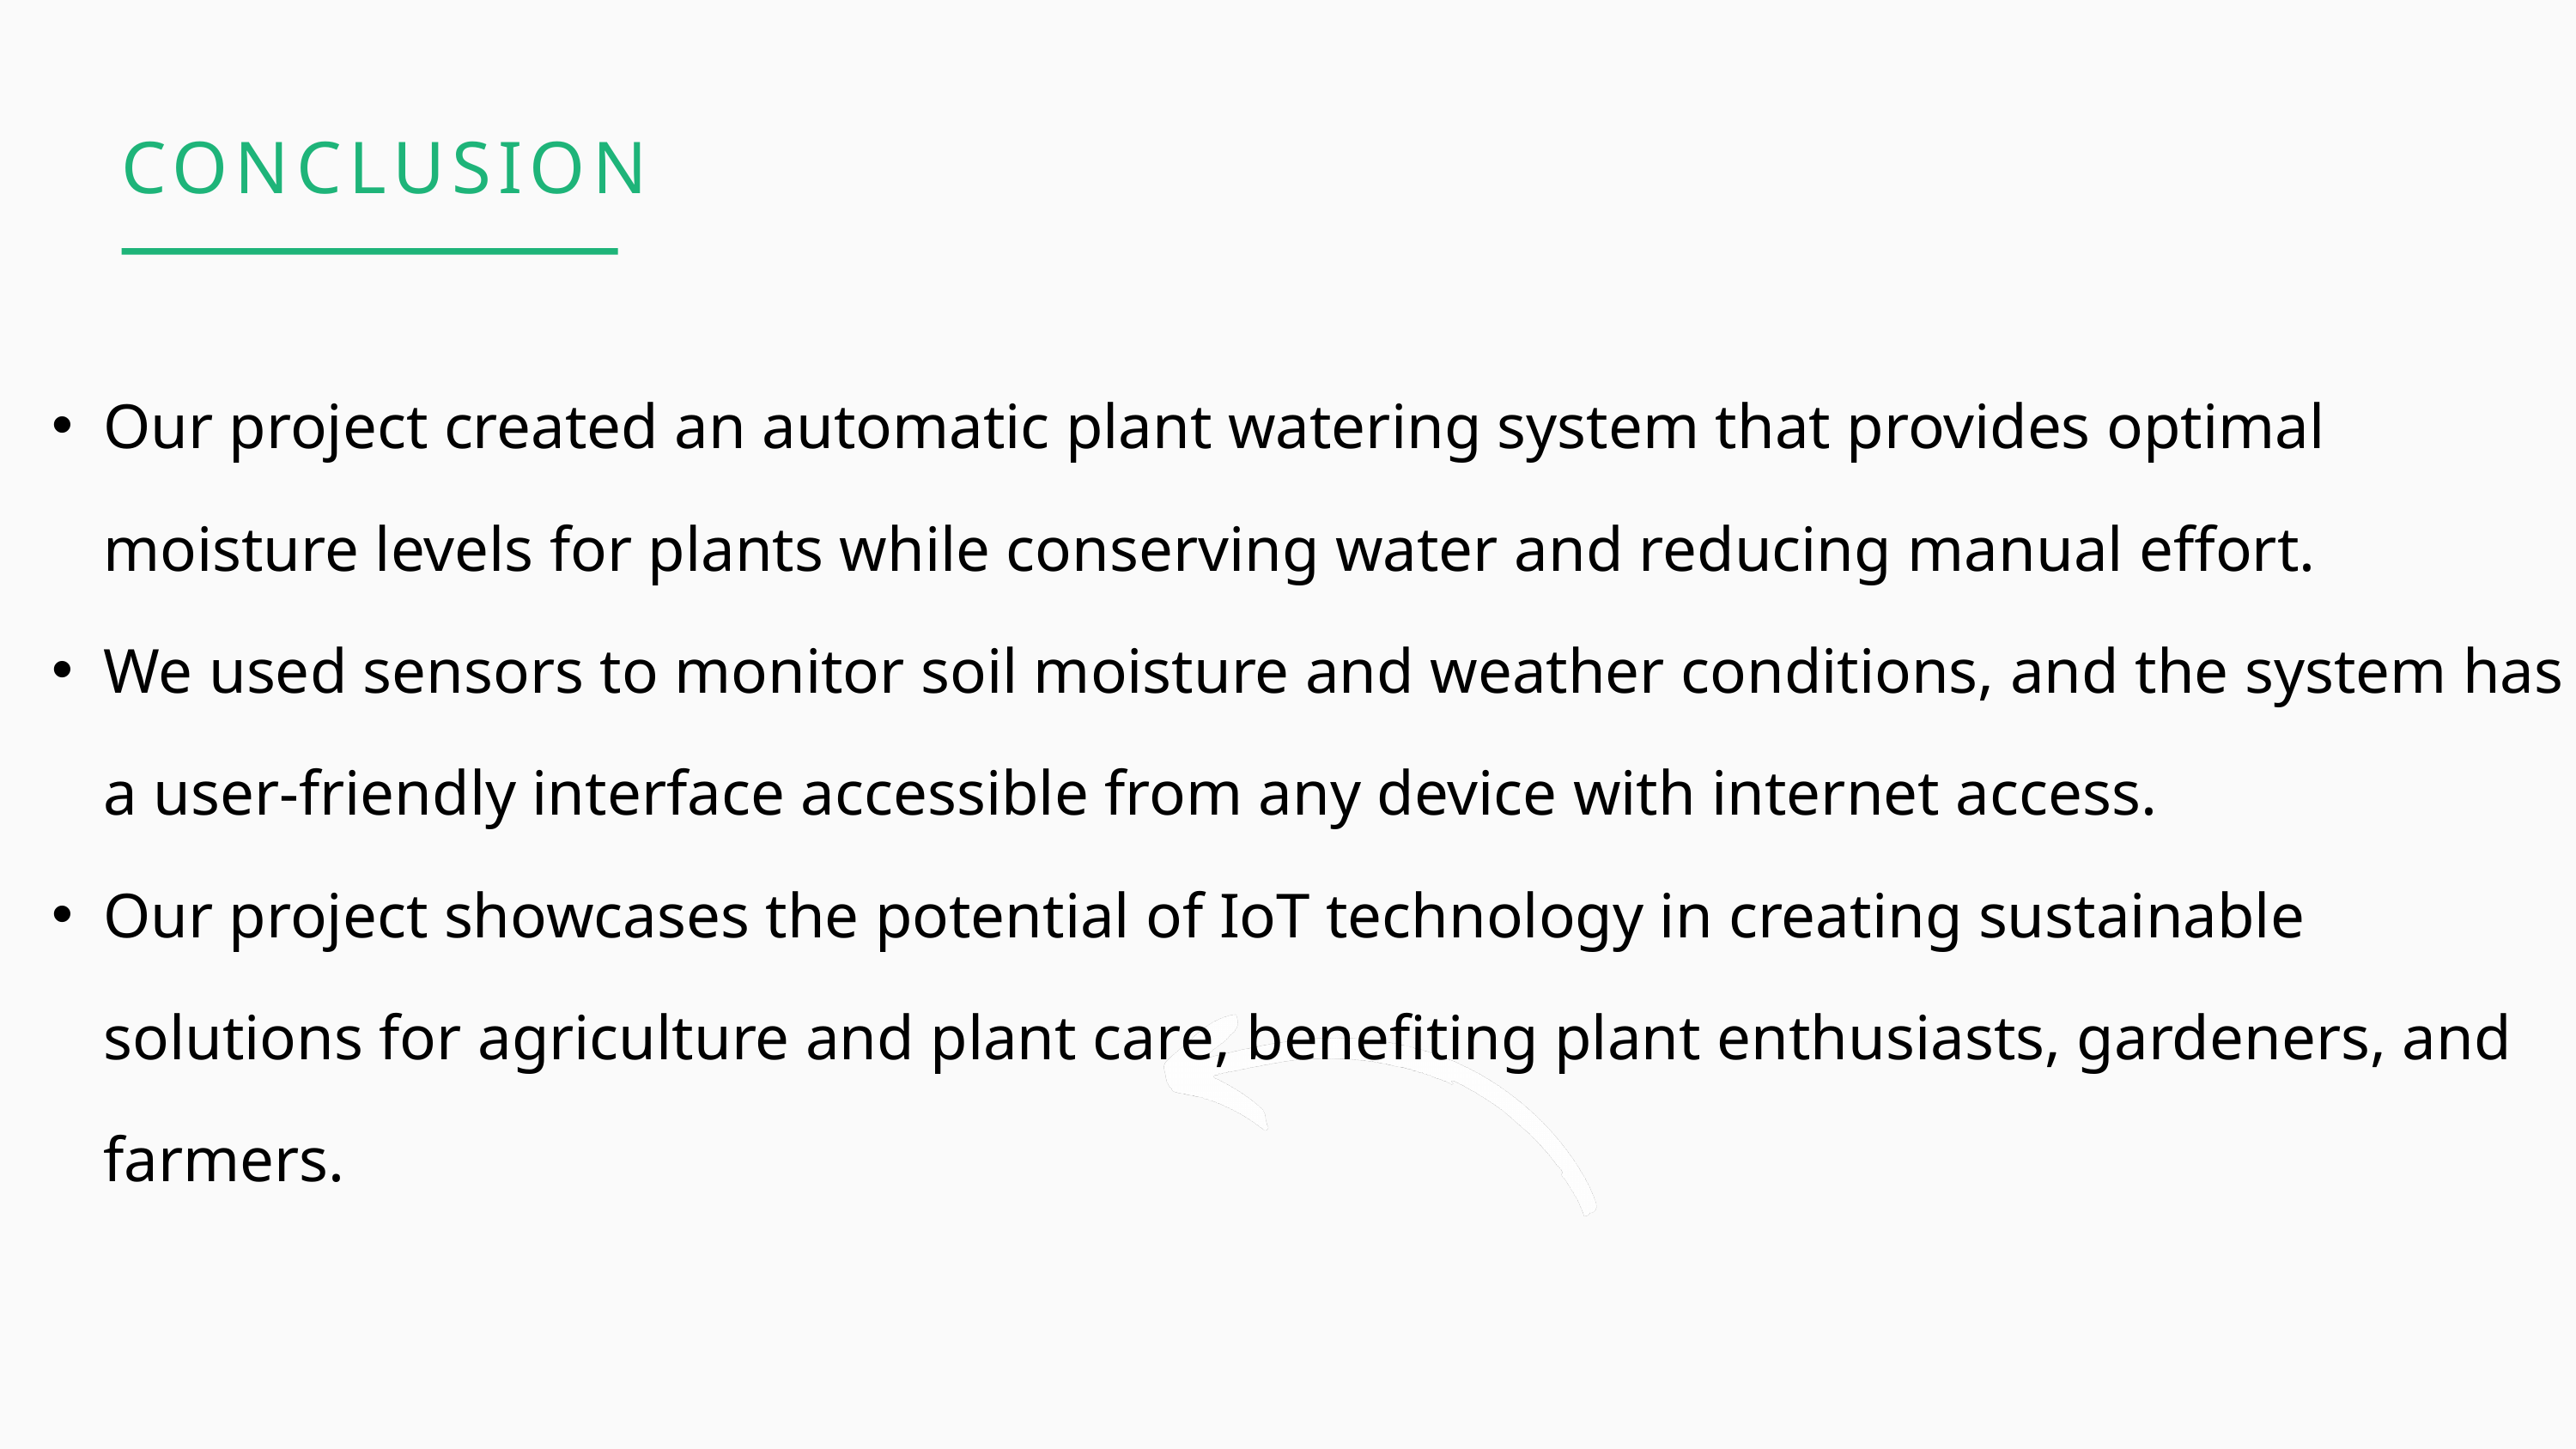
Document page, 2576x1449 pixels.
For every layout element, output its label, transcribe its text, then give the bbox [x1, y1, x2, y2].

text_box [121, 248, 618, 255]
text_box Our project created an automatic plant watering system that provides optimal moisture levels for plants while conserving water and reducing manual effort. We used sensors to monitor soil moisture and weather conditions, and the system has a user-friendly interface accessible from any device with internet access. Our project showcases the potential of IoT technology in creating sustainable solutions for agriculture and plant care, benefiting plant enthusiasts, gardeners, and farmers. [0, 338, 2576, 1317]
text_box CONCLUSION [121, 121, 1449, 208]
picture [1157, 1037, 1617, 1167]
